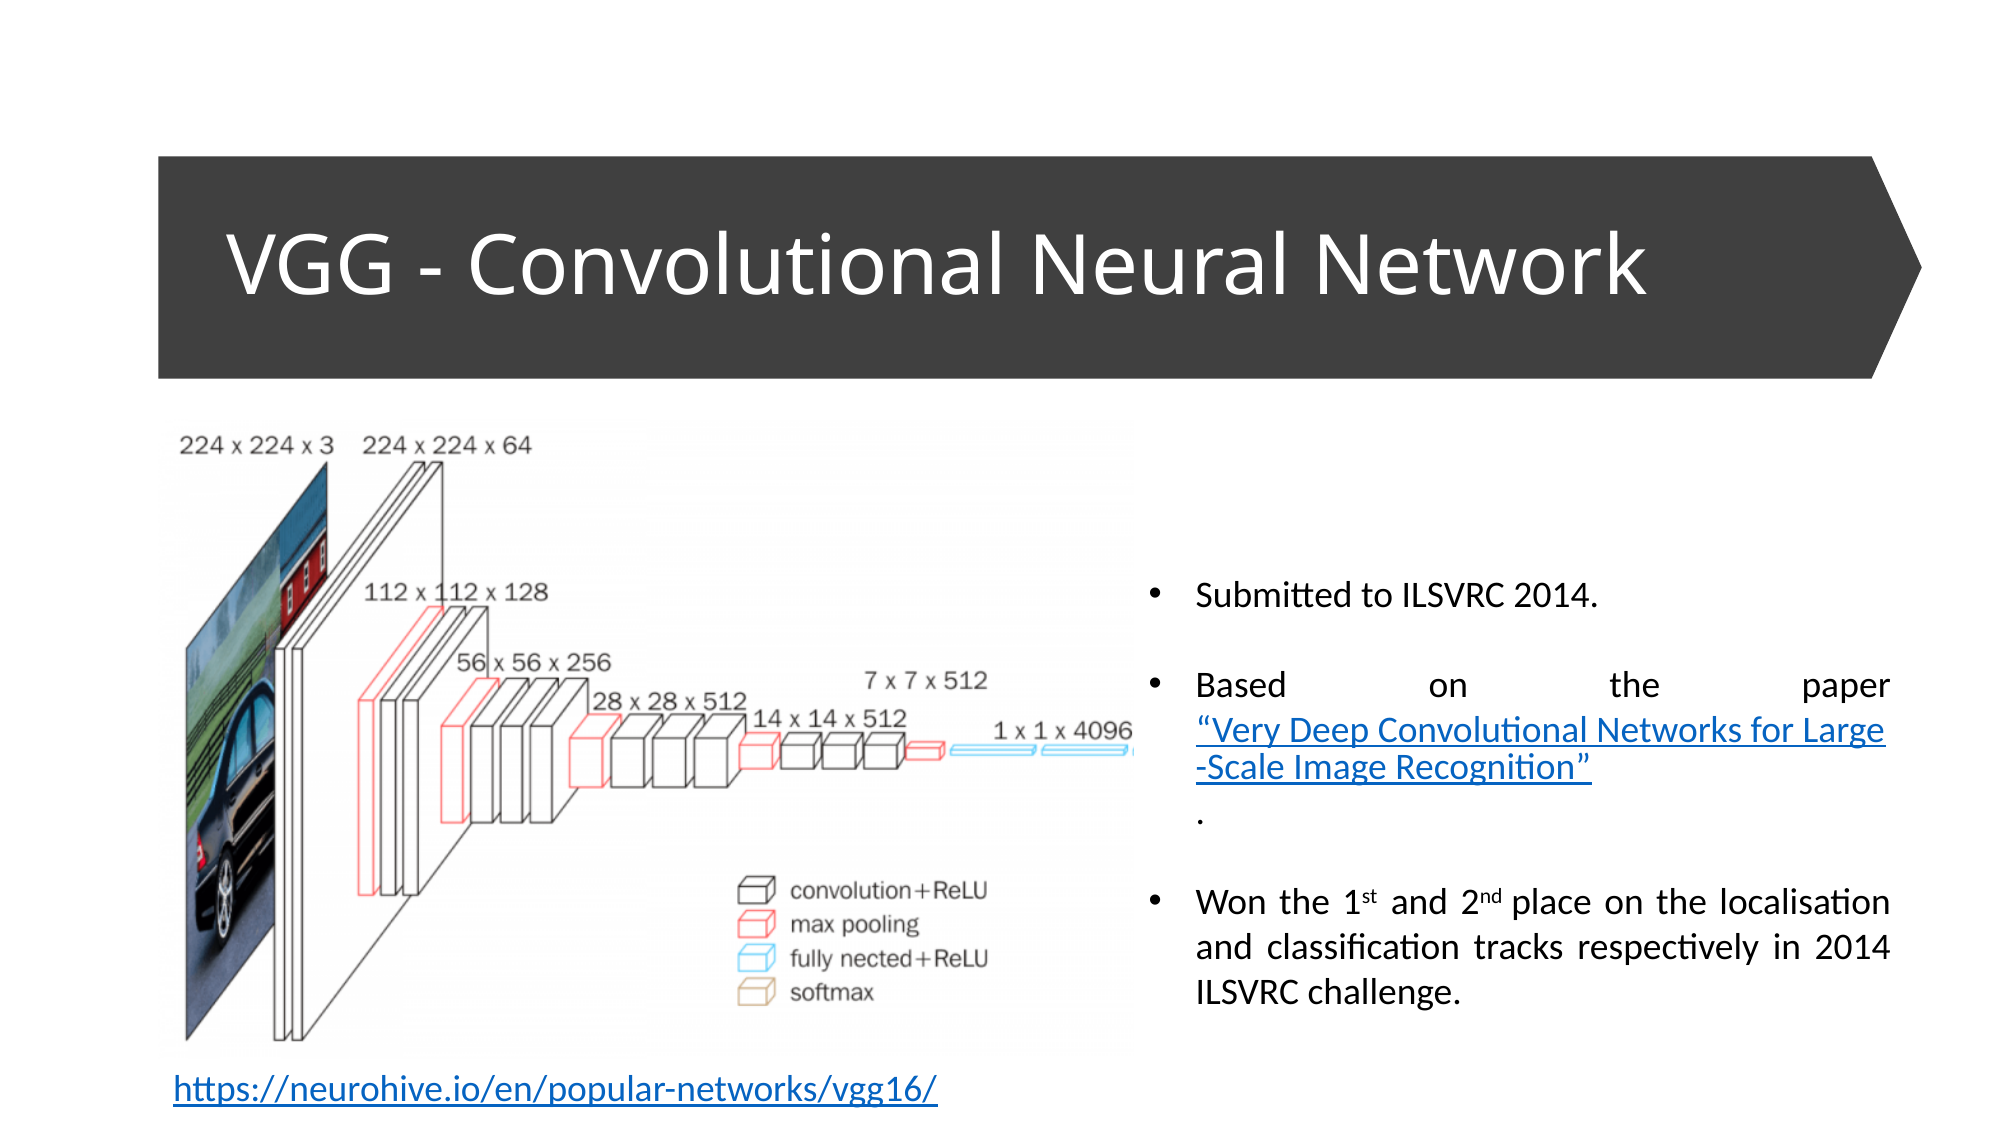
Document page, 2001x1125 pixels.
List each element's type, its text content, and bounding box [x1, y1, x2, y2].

title VGG - Convolutional Neural Network [211, 197, 1856, 339]
text_box https://neurohive.io/en/popular-networks/vgg16/ [158, 1059, 1055, 1117]
text_box Submitted to ILSVRC 2014. Based on the paper “Very Deep Convolutional Networks for Large-Scale Image Recognition”. Won the 1st and 2nd place on the localisation and classification tracks respectively in 2014 ILSVRC challenge. [1134, 562, 1906, 983]
picture [158, 419, 1134, 1059]
text_box [157, 155, 1923, 380]
